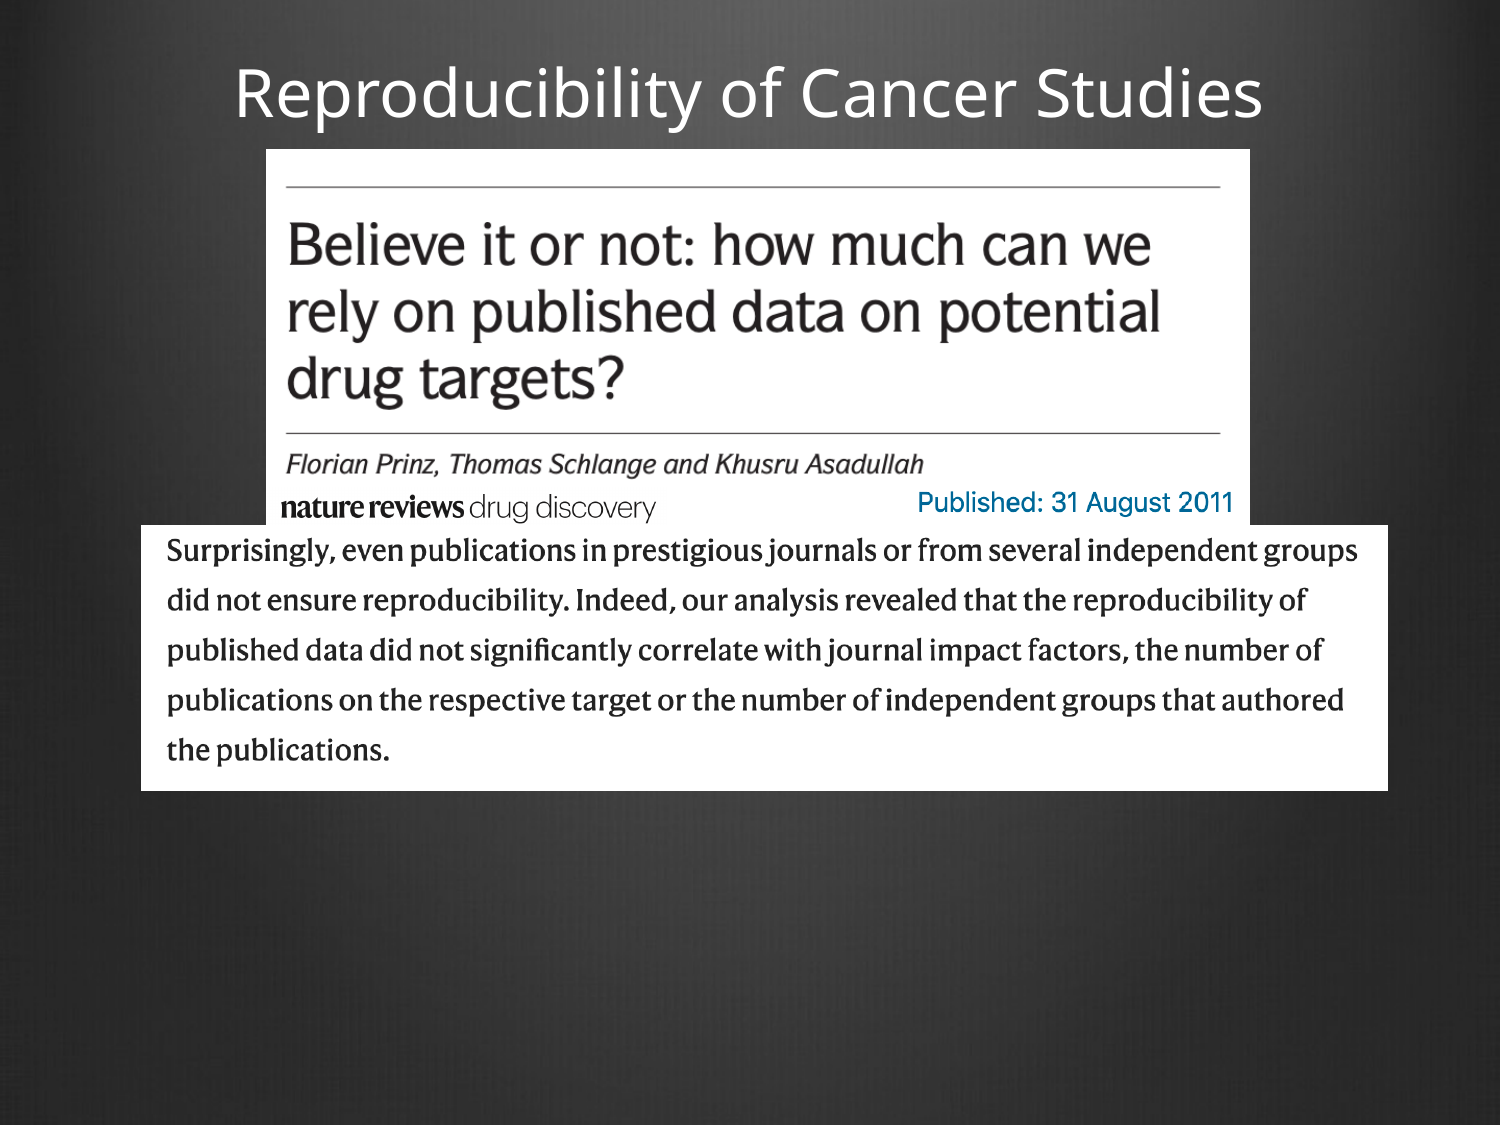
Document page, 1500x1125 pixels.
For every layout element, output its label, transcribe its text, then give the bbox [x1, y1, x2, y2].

picture [0, 0, 1500, 1125]
title Reproducibility of Cancer Studies [112, 19, 1388, 163]
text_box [266, 149, 1250, 525]
